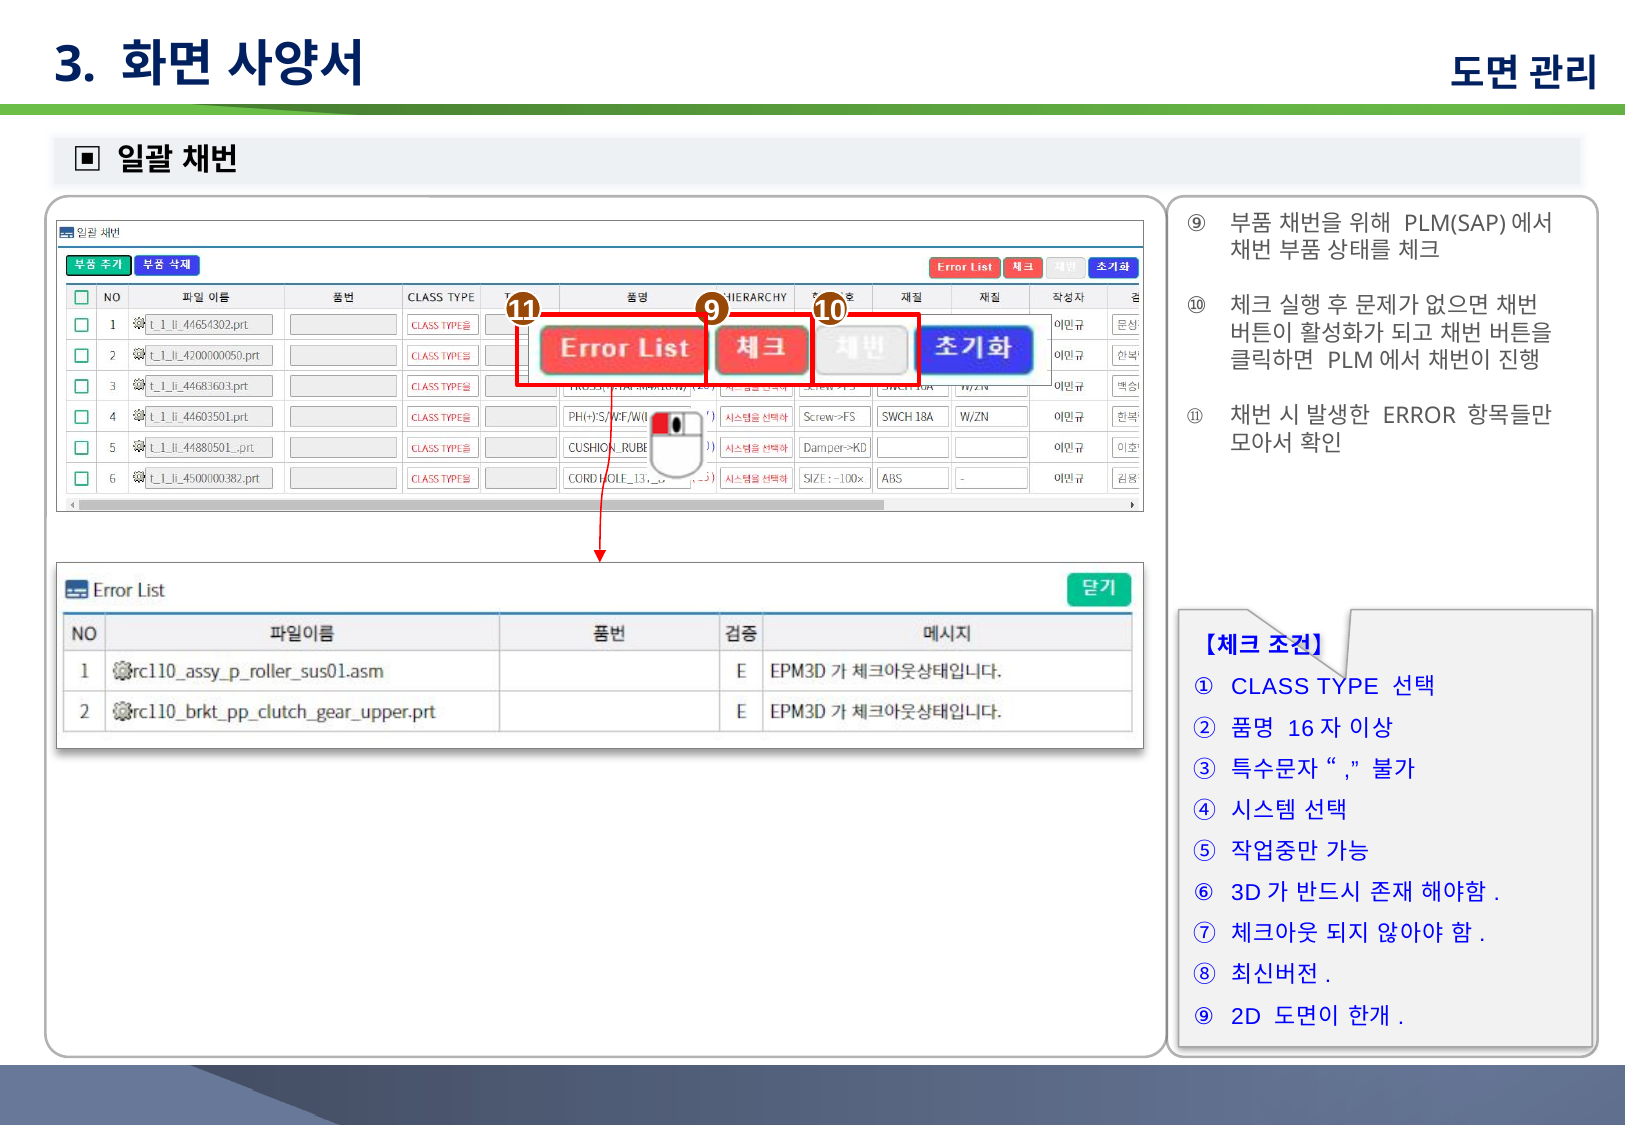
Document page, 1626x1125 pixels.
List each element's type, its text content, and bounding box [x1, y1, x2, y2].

text_box 도면 관리 [1249, 42, 1600, 100]
text_box [43, 194, 1166, 1060]
text_box 【체크 조건】 CLASS TYPE 선택 품명 16자 이상 특수문자 “,” 불가 시스템 선택 작업중만 가능 3D가 반드시 존재 해야함. 체크아웃 되지 않아야 함. 최신버전. 2D 도면이 한개. [1178, 609, 1593, 1047]
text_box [516, 467, 641, 480]
text_box 부품 채번을 위해 PLM(SAP)에서 채번 부품 상태를 체크 체크 실행 후 문제가 없으면 채번 버튼이 활성화가 되고 채번 버튼을 클릭하면 PLM에서 채번이 진행 채번 시 발생한 ERROR 항목들만 모아서 확인 [1164, 194, 1600, 1060]
title 3. 화면 사양서 [54, 33, 1462, 91]
text_box [52, 136, 1582, 186]
picture [56, 219, 1144, 512]
picture [56, 562, 1144, 750]
text_box ▣ 일괄 채번 [72, 140, 1593, 185]
picture [0, 104, 1625, 115]
